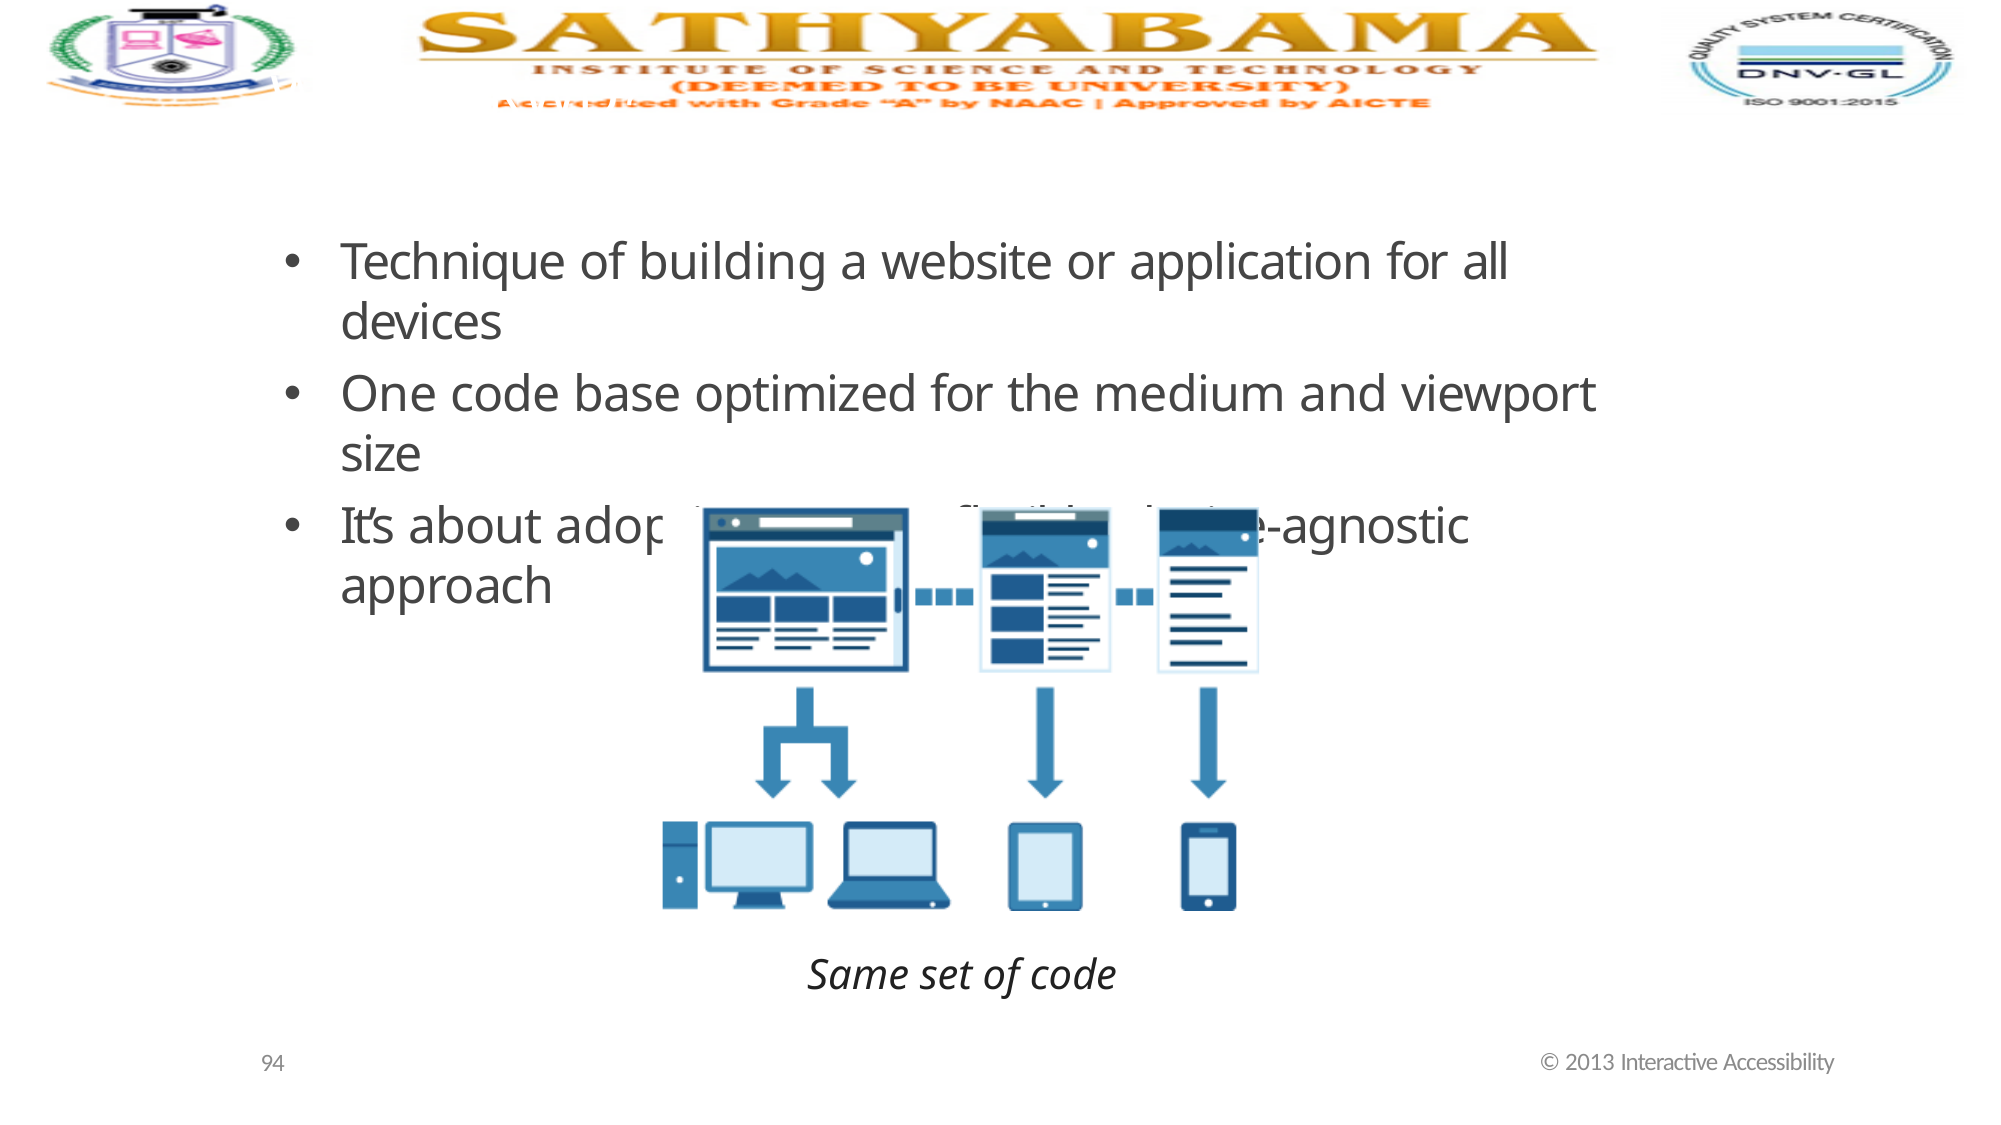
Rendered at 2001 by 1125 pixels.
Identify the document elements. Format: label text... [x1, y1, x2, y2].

picture [654, 0, 2000, 126]
title What is RWD? [268, 0, 654, 131]
slide_number © 2013 Interactive Accessibility [1537, 733, 2000, 1125]
text_box Technique of building a website or application for all devices One code base optimized for the medium and viewport size It’s about adopting a more flexible, device-agnostic approach [281, 215, 1614, 614]
slide_number 94 [219, 734, 320, 1125]
picture [0, 0, 268, 126]
text_box Same set of code [805, 945, 1172, 998]
text_box [662, 507, 1260, 911]
